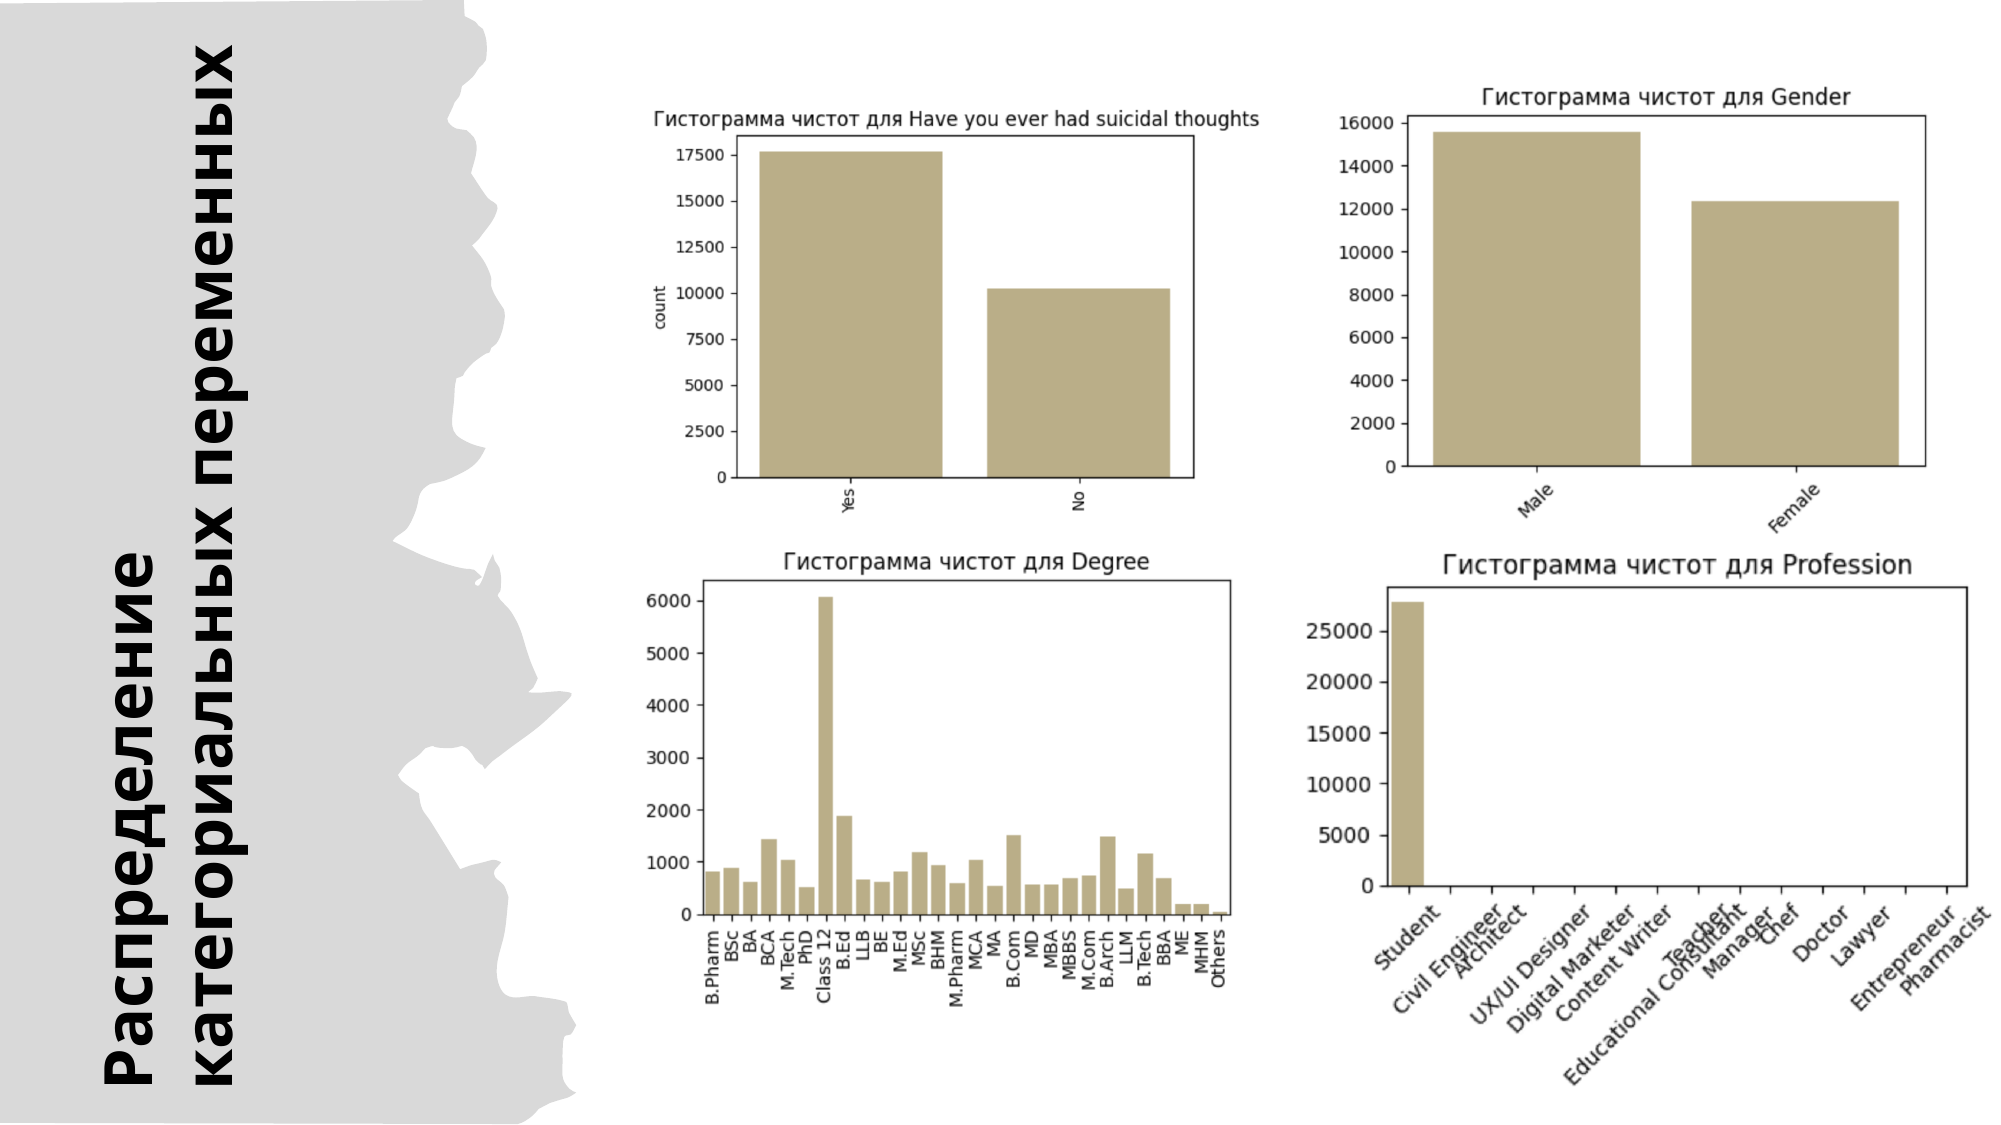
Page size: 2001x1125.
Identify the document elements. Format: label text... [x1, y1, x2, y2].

picture [1296, 83, 1998, 1087]
picture [639, 539, 1235, 1011]
picture [652, 101, 1266, 517]
text_box Распределение категориальных переменных [78, 19, 253, 1106]
text_box [0, 0, 580, 1125]
